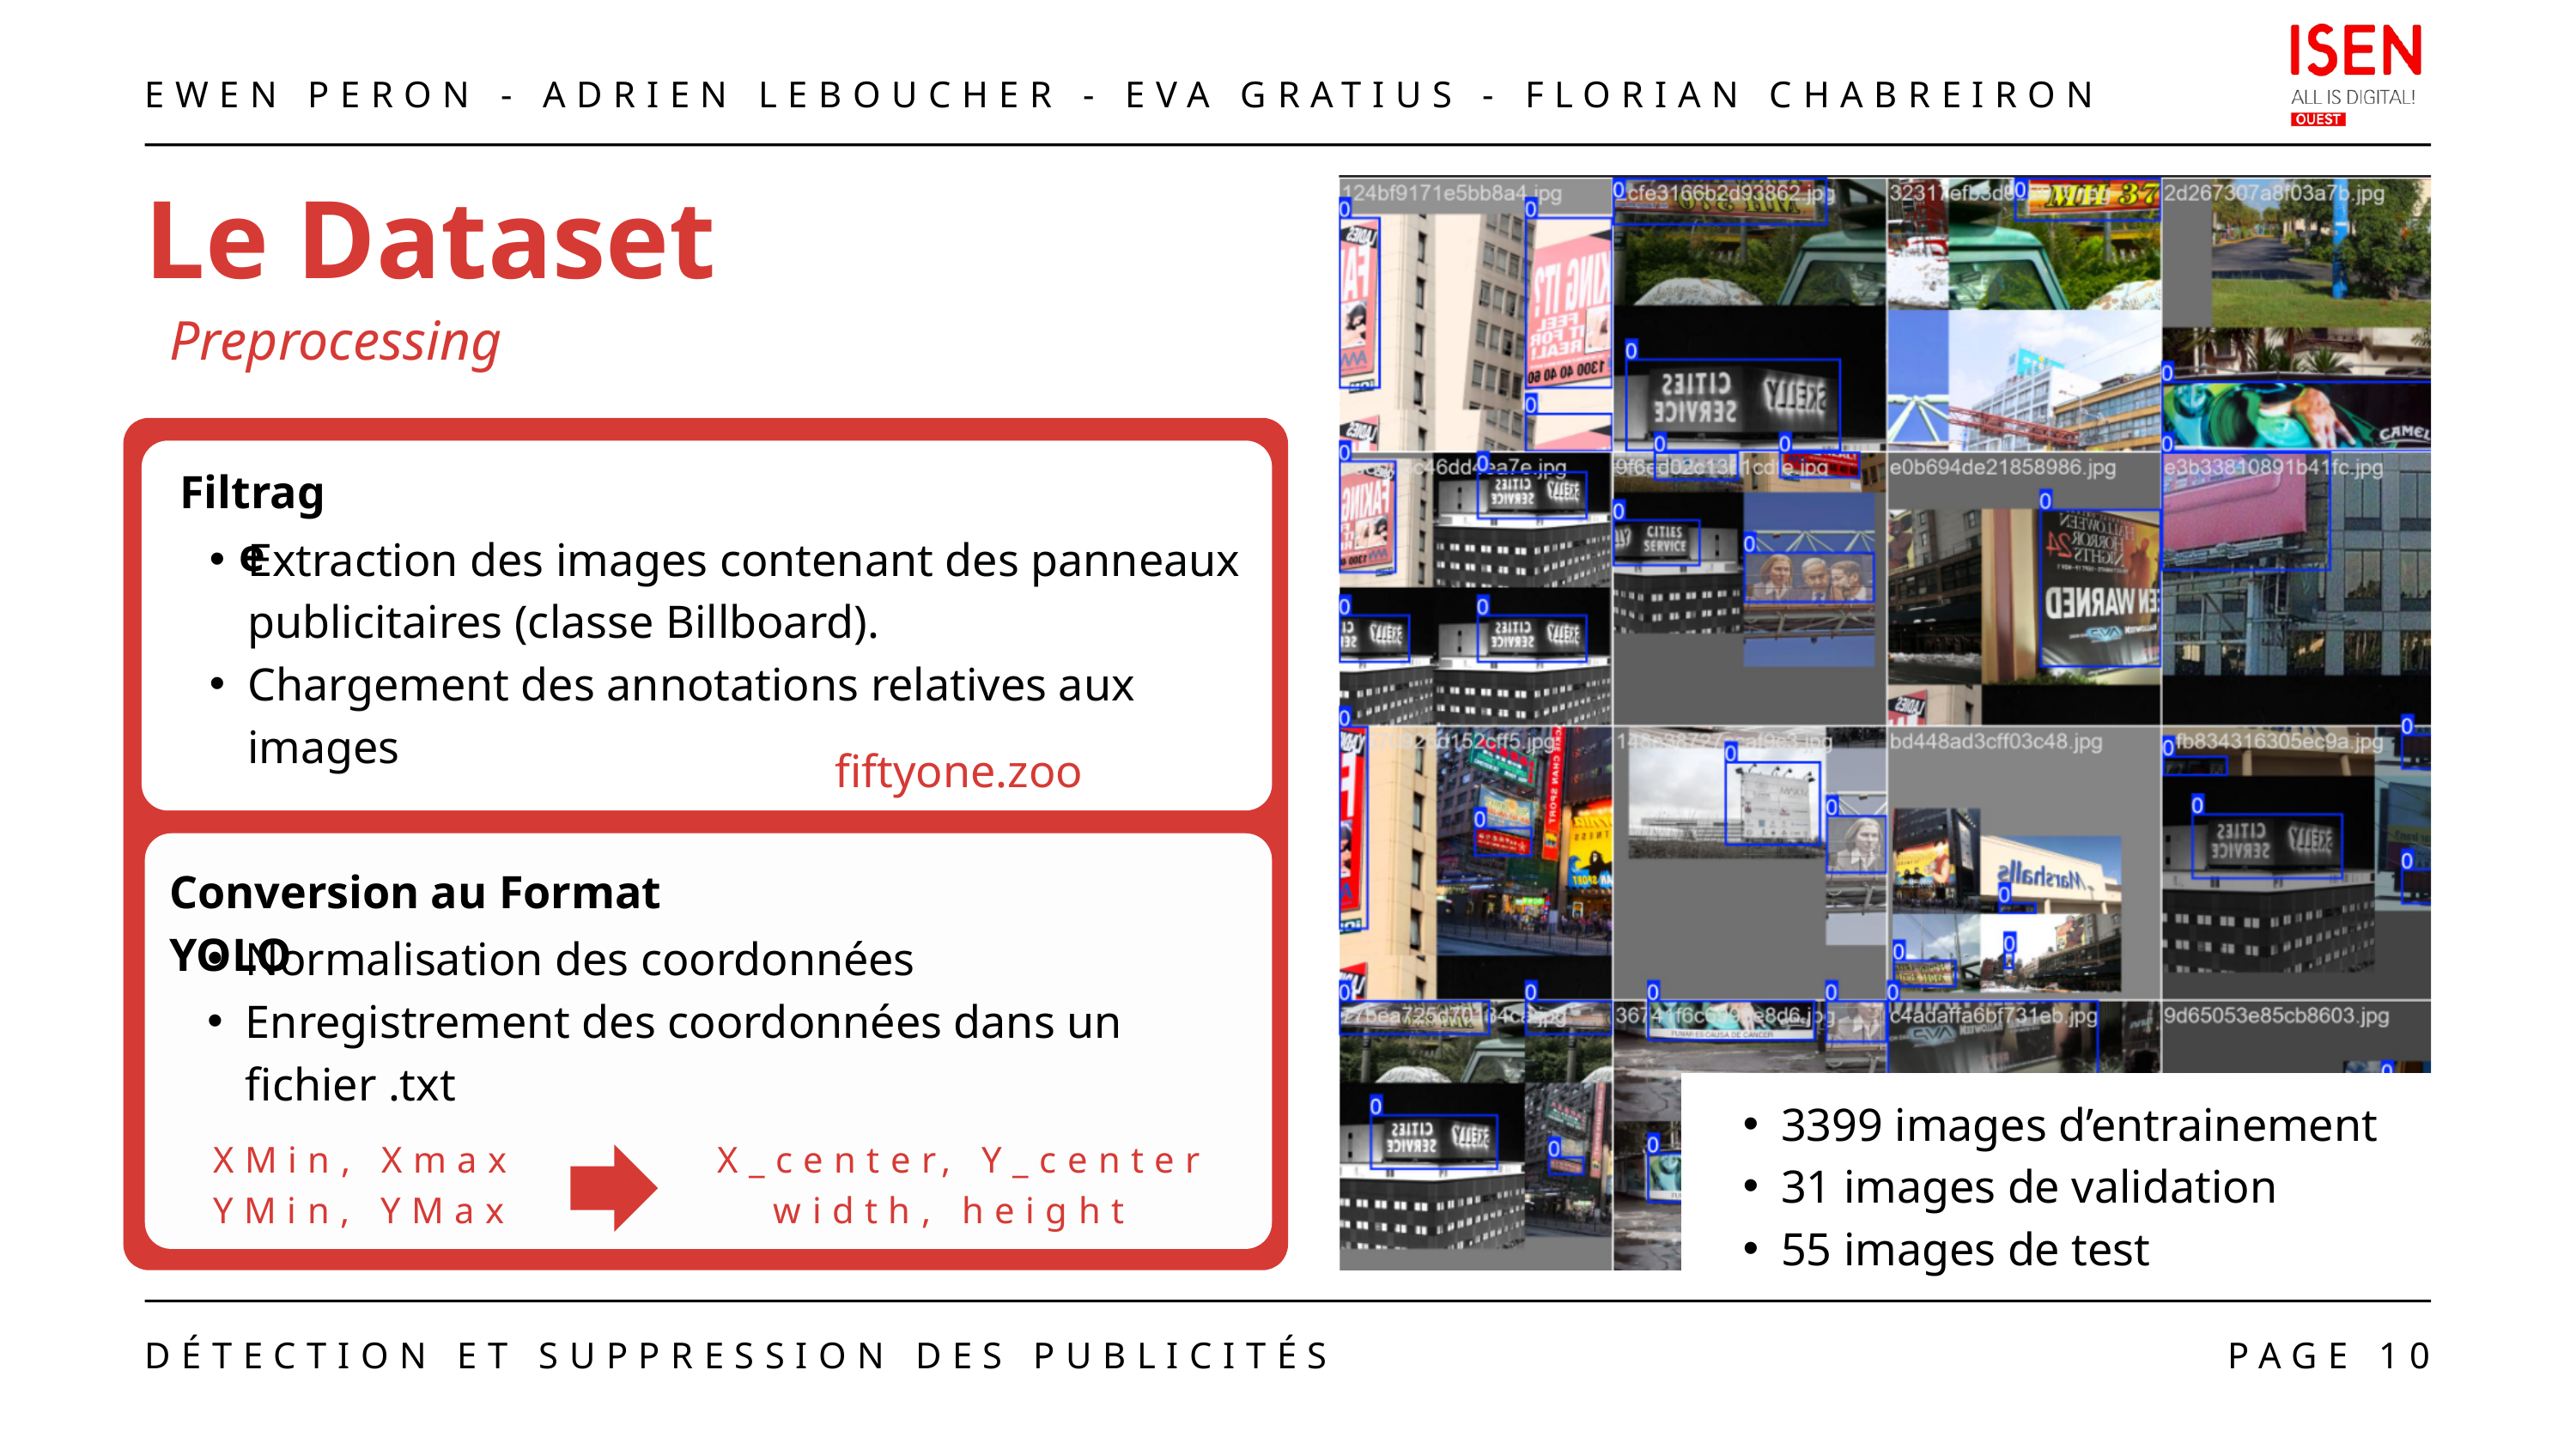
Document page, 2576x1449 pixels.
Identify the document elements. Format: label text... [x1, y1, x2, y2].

text_box [1339, 175, 2432, 1270]
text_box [141, 440, 1273, 811]
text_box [123, 417, 1289, 1270]
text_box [144, 833, 1273, 1250]
text_box DÉTECTION ET SUPPRESSION DES PUBLICITÉS [144, 1325, 1990, 1376]
text_box Le Dataset [144, 149, 866, 300]
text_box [570, 1143, 659, 1233]
text_box PAGE 10 [2014, 1325, 2432, 1376]
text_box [1680, 1072, 2444, 1289]
text_box Preprocessing [145, 295, 527, 372]
text_box [2281, 18, 2432, 130]
text_box EWEN PERON - ADRIEN LEBOUCHER - EVA GRATIUS - FLORIAN CHABREIRON [144, 64, 2211, 115]
